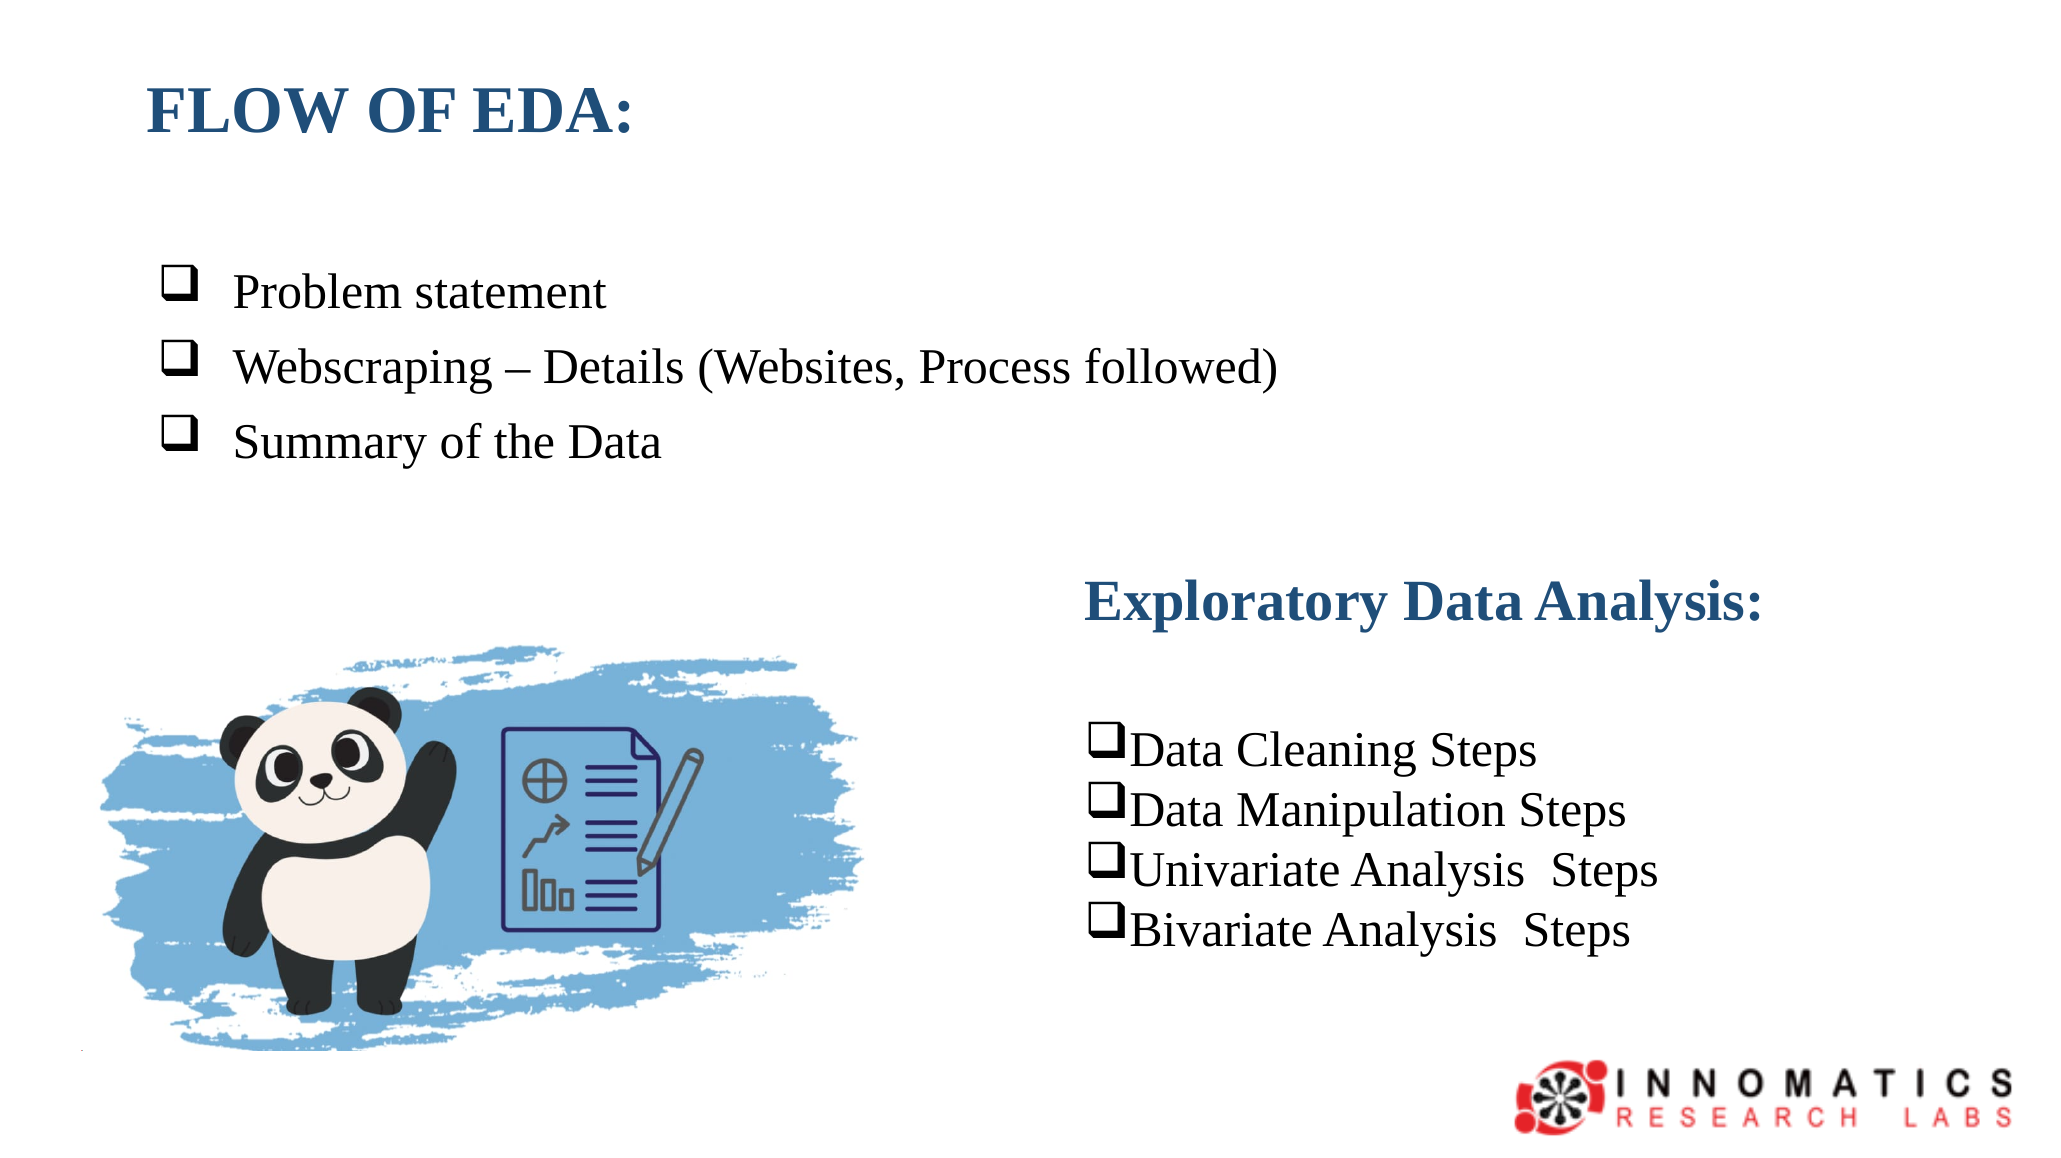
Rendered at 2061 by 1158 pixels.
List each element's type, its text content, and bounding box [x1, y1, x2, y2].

text_box Exploratory Data Analysis: Data Cleaning Steps Data Manipulation Steps Univariate Analysis Steps Bivariate Analysis Steps [1069, 562, 1919, 1001]
title FLOW OF EDA: [64, 19, 1558, 204]
list Problem statement Webscraping – Details (Websites, Process followed) Summary of the Data [142, 174, 1479, 579]
picture [81, 625, 892, 1052]
picture [1489, 1043, 2036, 1158]
